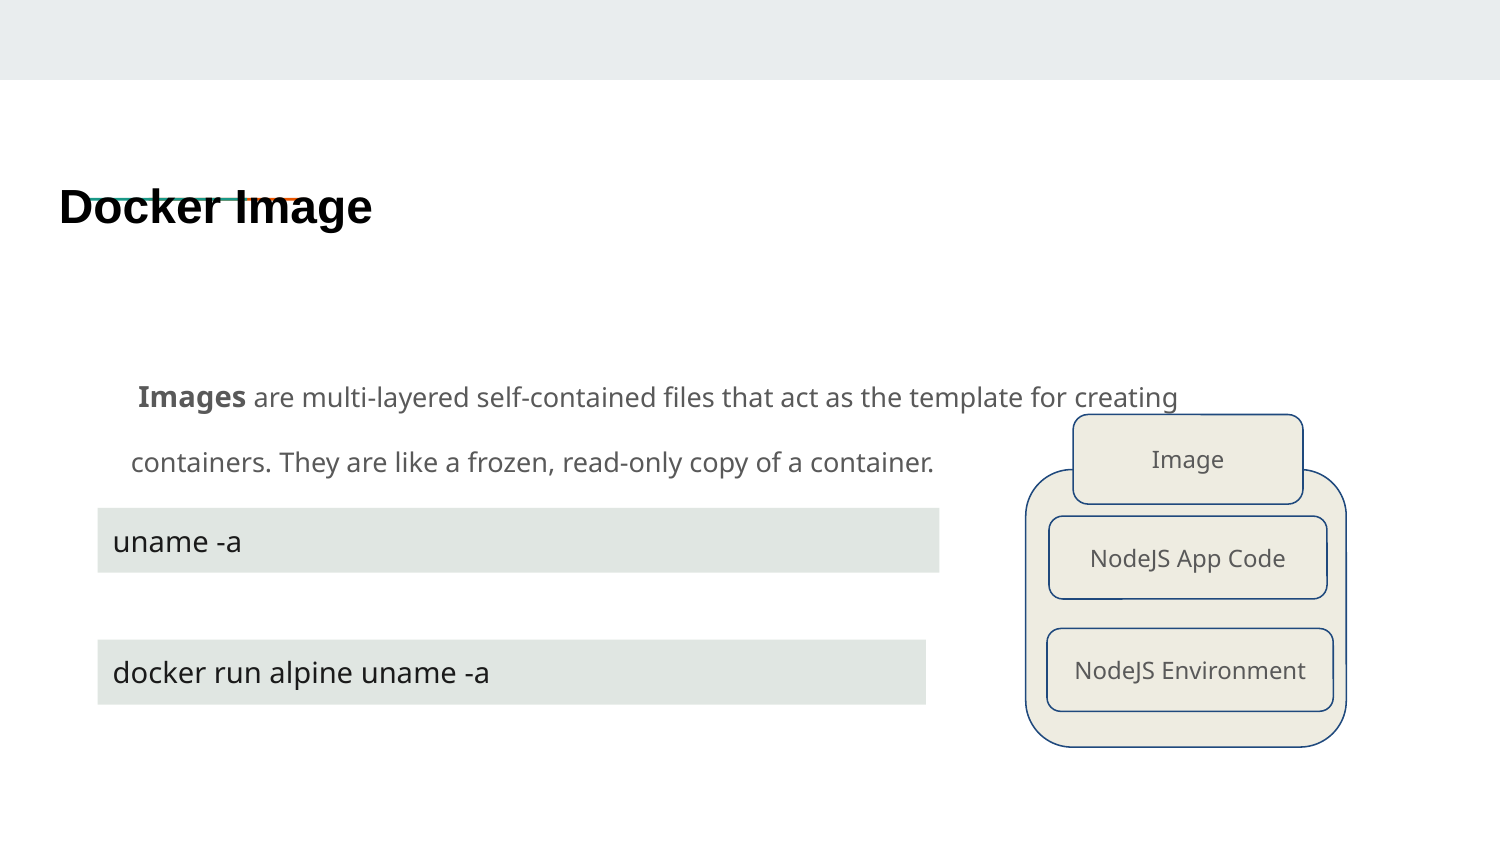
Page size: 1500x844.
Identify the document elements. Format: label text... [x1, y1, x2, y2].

text_box docker run alpine uname -a [97, 639, 926, 705]
text_box Image [1073, 414, 1303, 505]
text_box uname -a [97, 507, 940, 573]
title Docker Image [43, 152, 614, 319]
text_box Images are multi-layered self-contained files that act as the template for creating containers. They are like a frozen, read-only copy of a container. [115, 328, 1228, 493]
text_box NodeJS Environment [1046, 628, 1334, 712]
text_box NodeJS App Code [1048, 516, 1328, 599]
text_box [1025, 469, 1347, 748]
